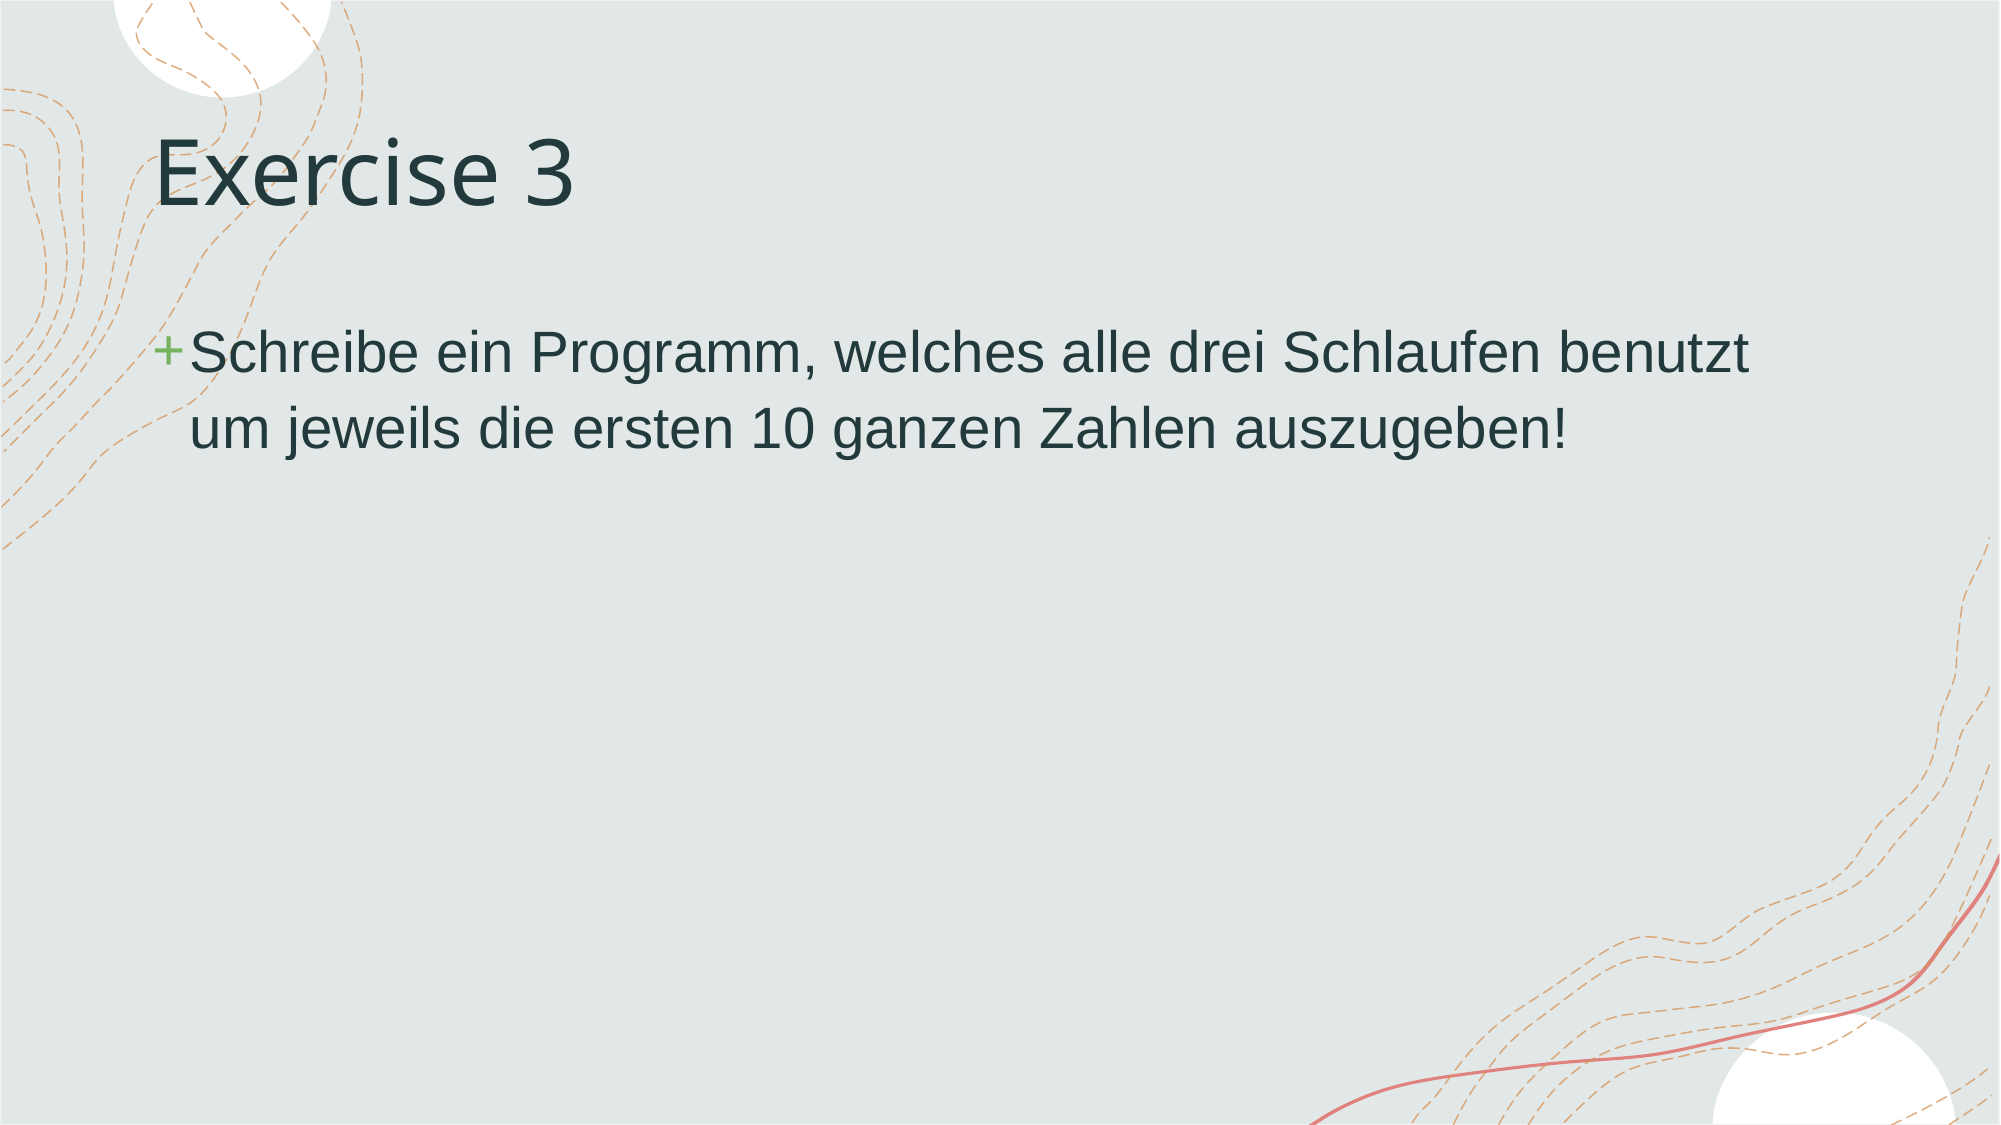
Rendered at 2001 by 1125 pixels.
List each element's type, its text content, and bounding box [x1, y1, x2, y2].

list Schreibe ein Programm, welches alle drei Schlaufen benutzt um jeweils die ersten 10 ganzen Zahlen auszugeben! [137, 299, 1863, 1014]
title Exercise 3 [137, 59, 1863, 278]
